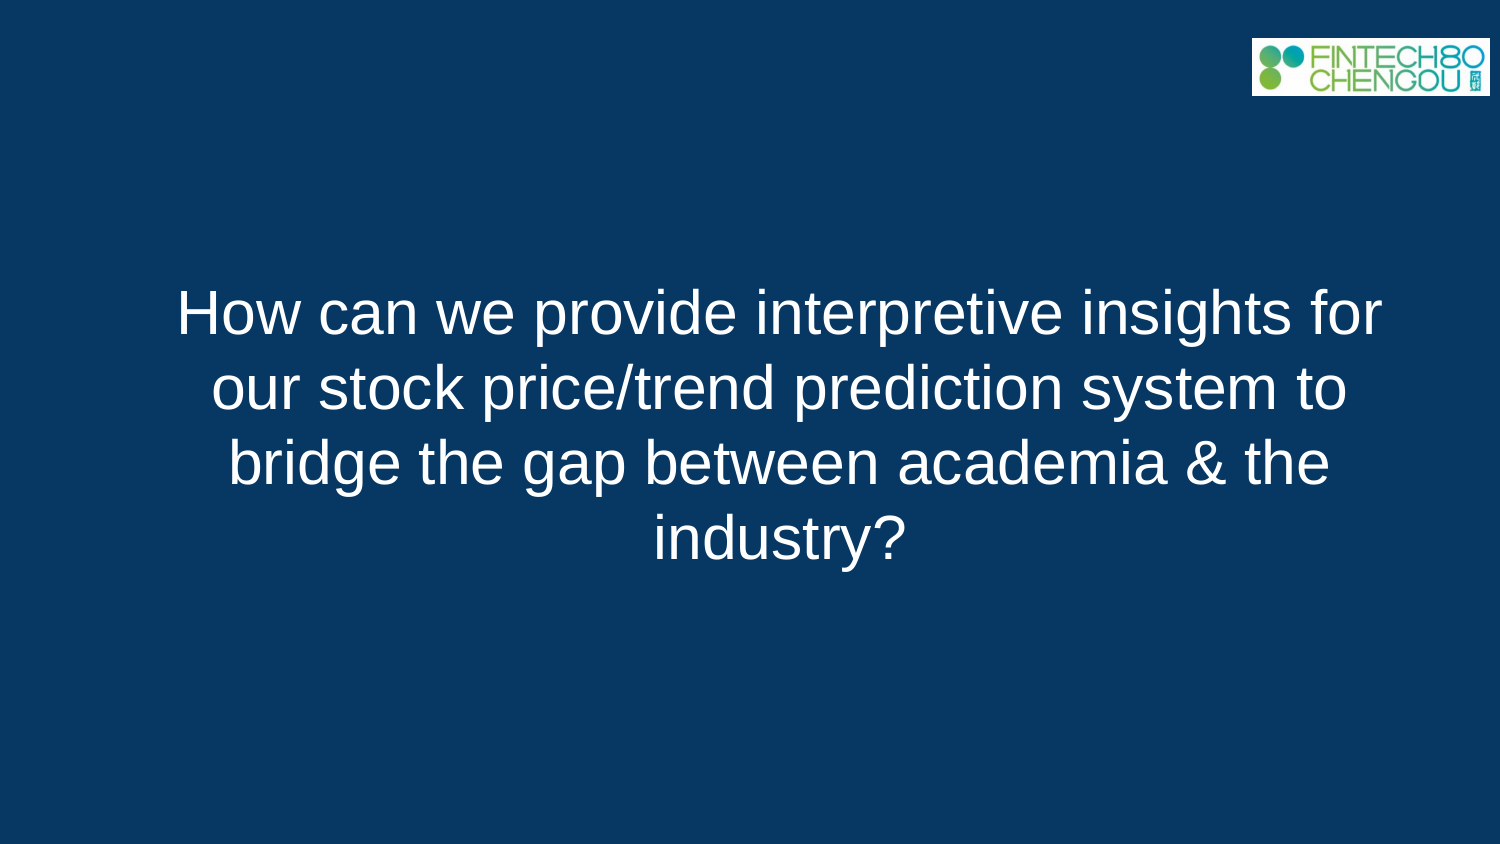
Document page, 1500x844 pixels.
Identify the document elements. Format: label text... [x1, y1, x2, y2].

text_box How can we provide interpretive insights for our stock price/trend prediction system to bridge the gap between academia & the industry? [153, 190, 1407, 654]
picture [1251, 38, 1491, 96]
